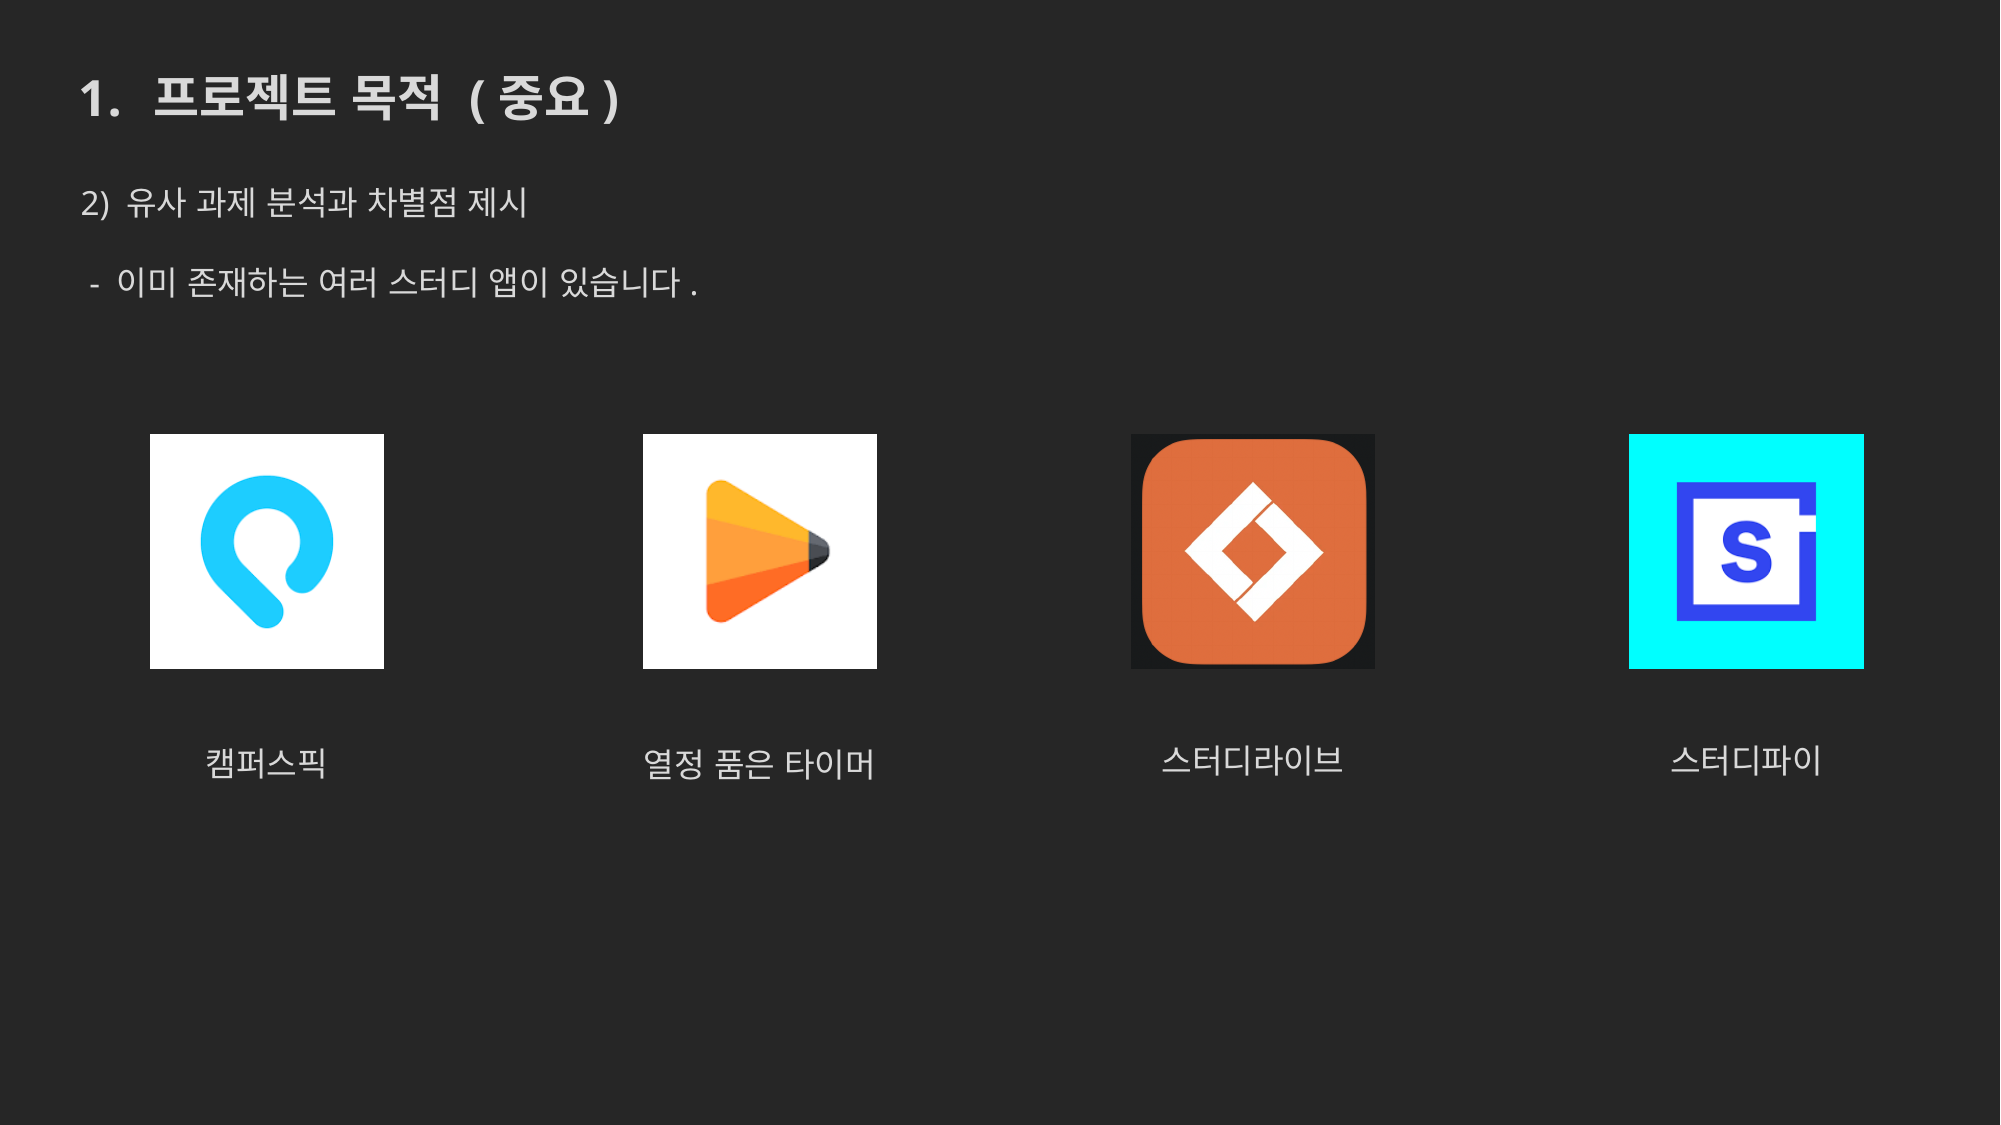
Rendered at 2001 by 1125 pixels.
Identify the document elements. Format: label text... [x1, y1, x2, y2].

text_box 스터디파이 [1644, 732, 1849, 788]
picture [1629, 434, 1864, 669]
picture [150, 434, 384, 669]
picture [643, 434, 877, 669]
text_box 2) 유사 과제 분석과 차별점 제시 - 이미 존재하는 여러 스터디 앱이 있습니다. [65, 175, 1935, 310]
text_box 프로젝트 목적 (중요) [63, 58, 1937, 134]
text_box 열정 품은 타이머 [614, 737, 906, 792]
text_box 스터디라이브 [1141, 732, 1366, 788]
text_box 캠퍼스픽 [179, 735, 354, 791]
picture [1131, 434, 1375, 669]
